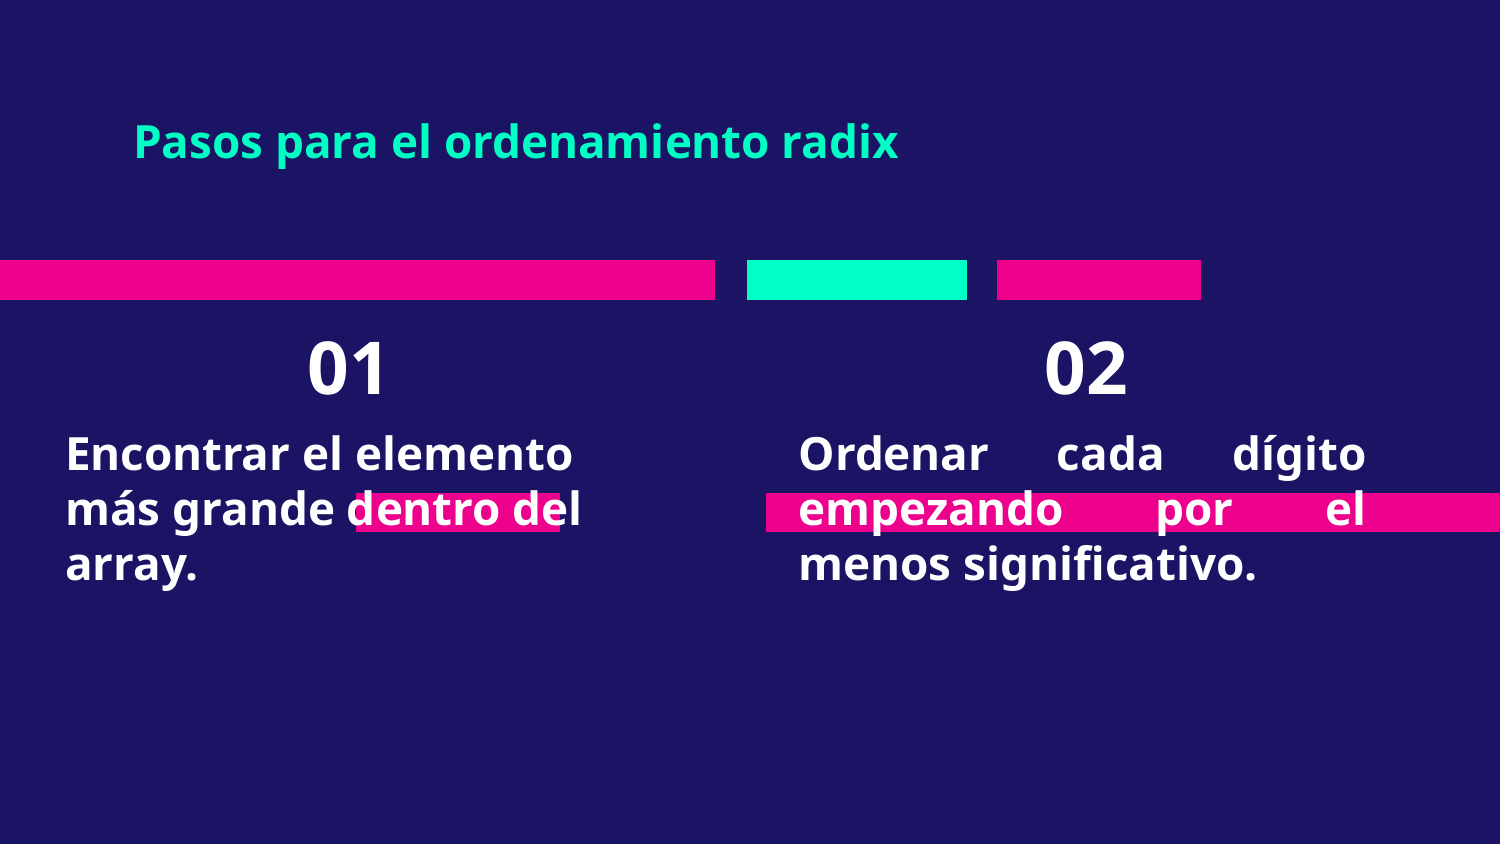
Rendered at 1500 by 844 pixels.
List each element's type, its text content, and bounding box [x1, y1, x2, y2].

subtitle Encontrar el elemento más grande dentro del array. [50, 424, 691, 706]
title 01 [292, 313, 448, 410]
subtitle Ordenar cada dígito empezando por el menos significativo. [783, 424, 1382, 602]
title Pasos para el ordenamiento radix [118, 97, 1349, 194]
title 02 [1022, 313, 1144, 410]
